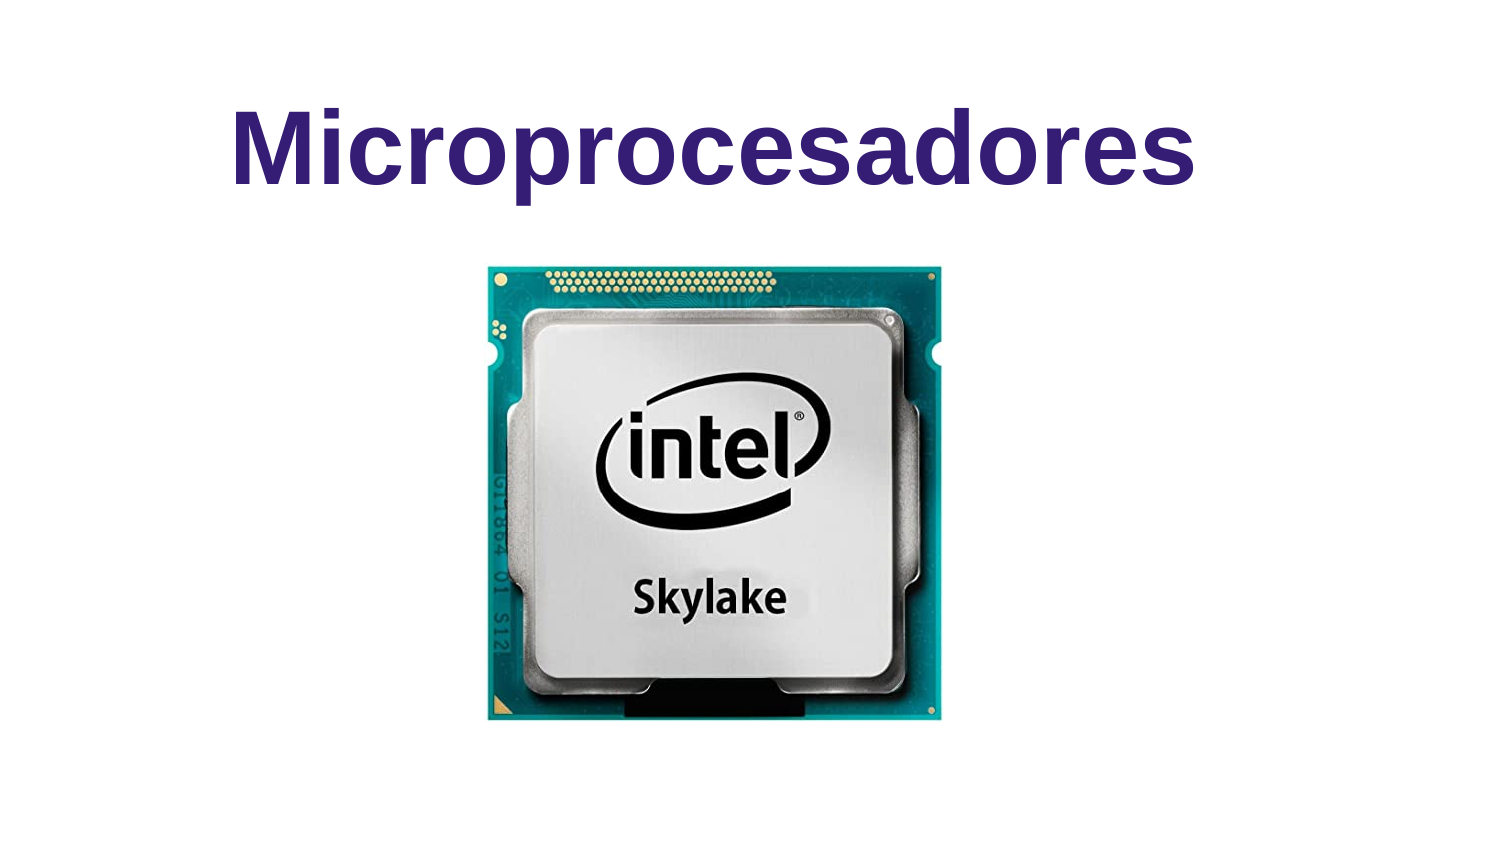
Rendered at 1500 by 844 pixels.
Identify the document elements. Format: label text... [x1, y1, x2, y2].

title Microprocesadores [51, 73, 1378, 222]
picture [484, 263, 945, 722]
